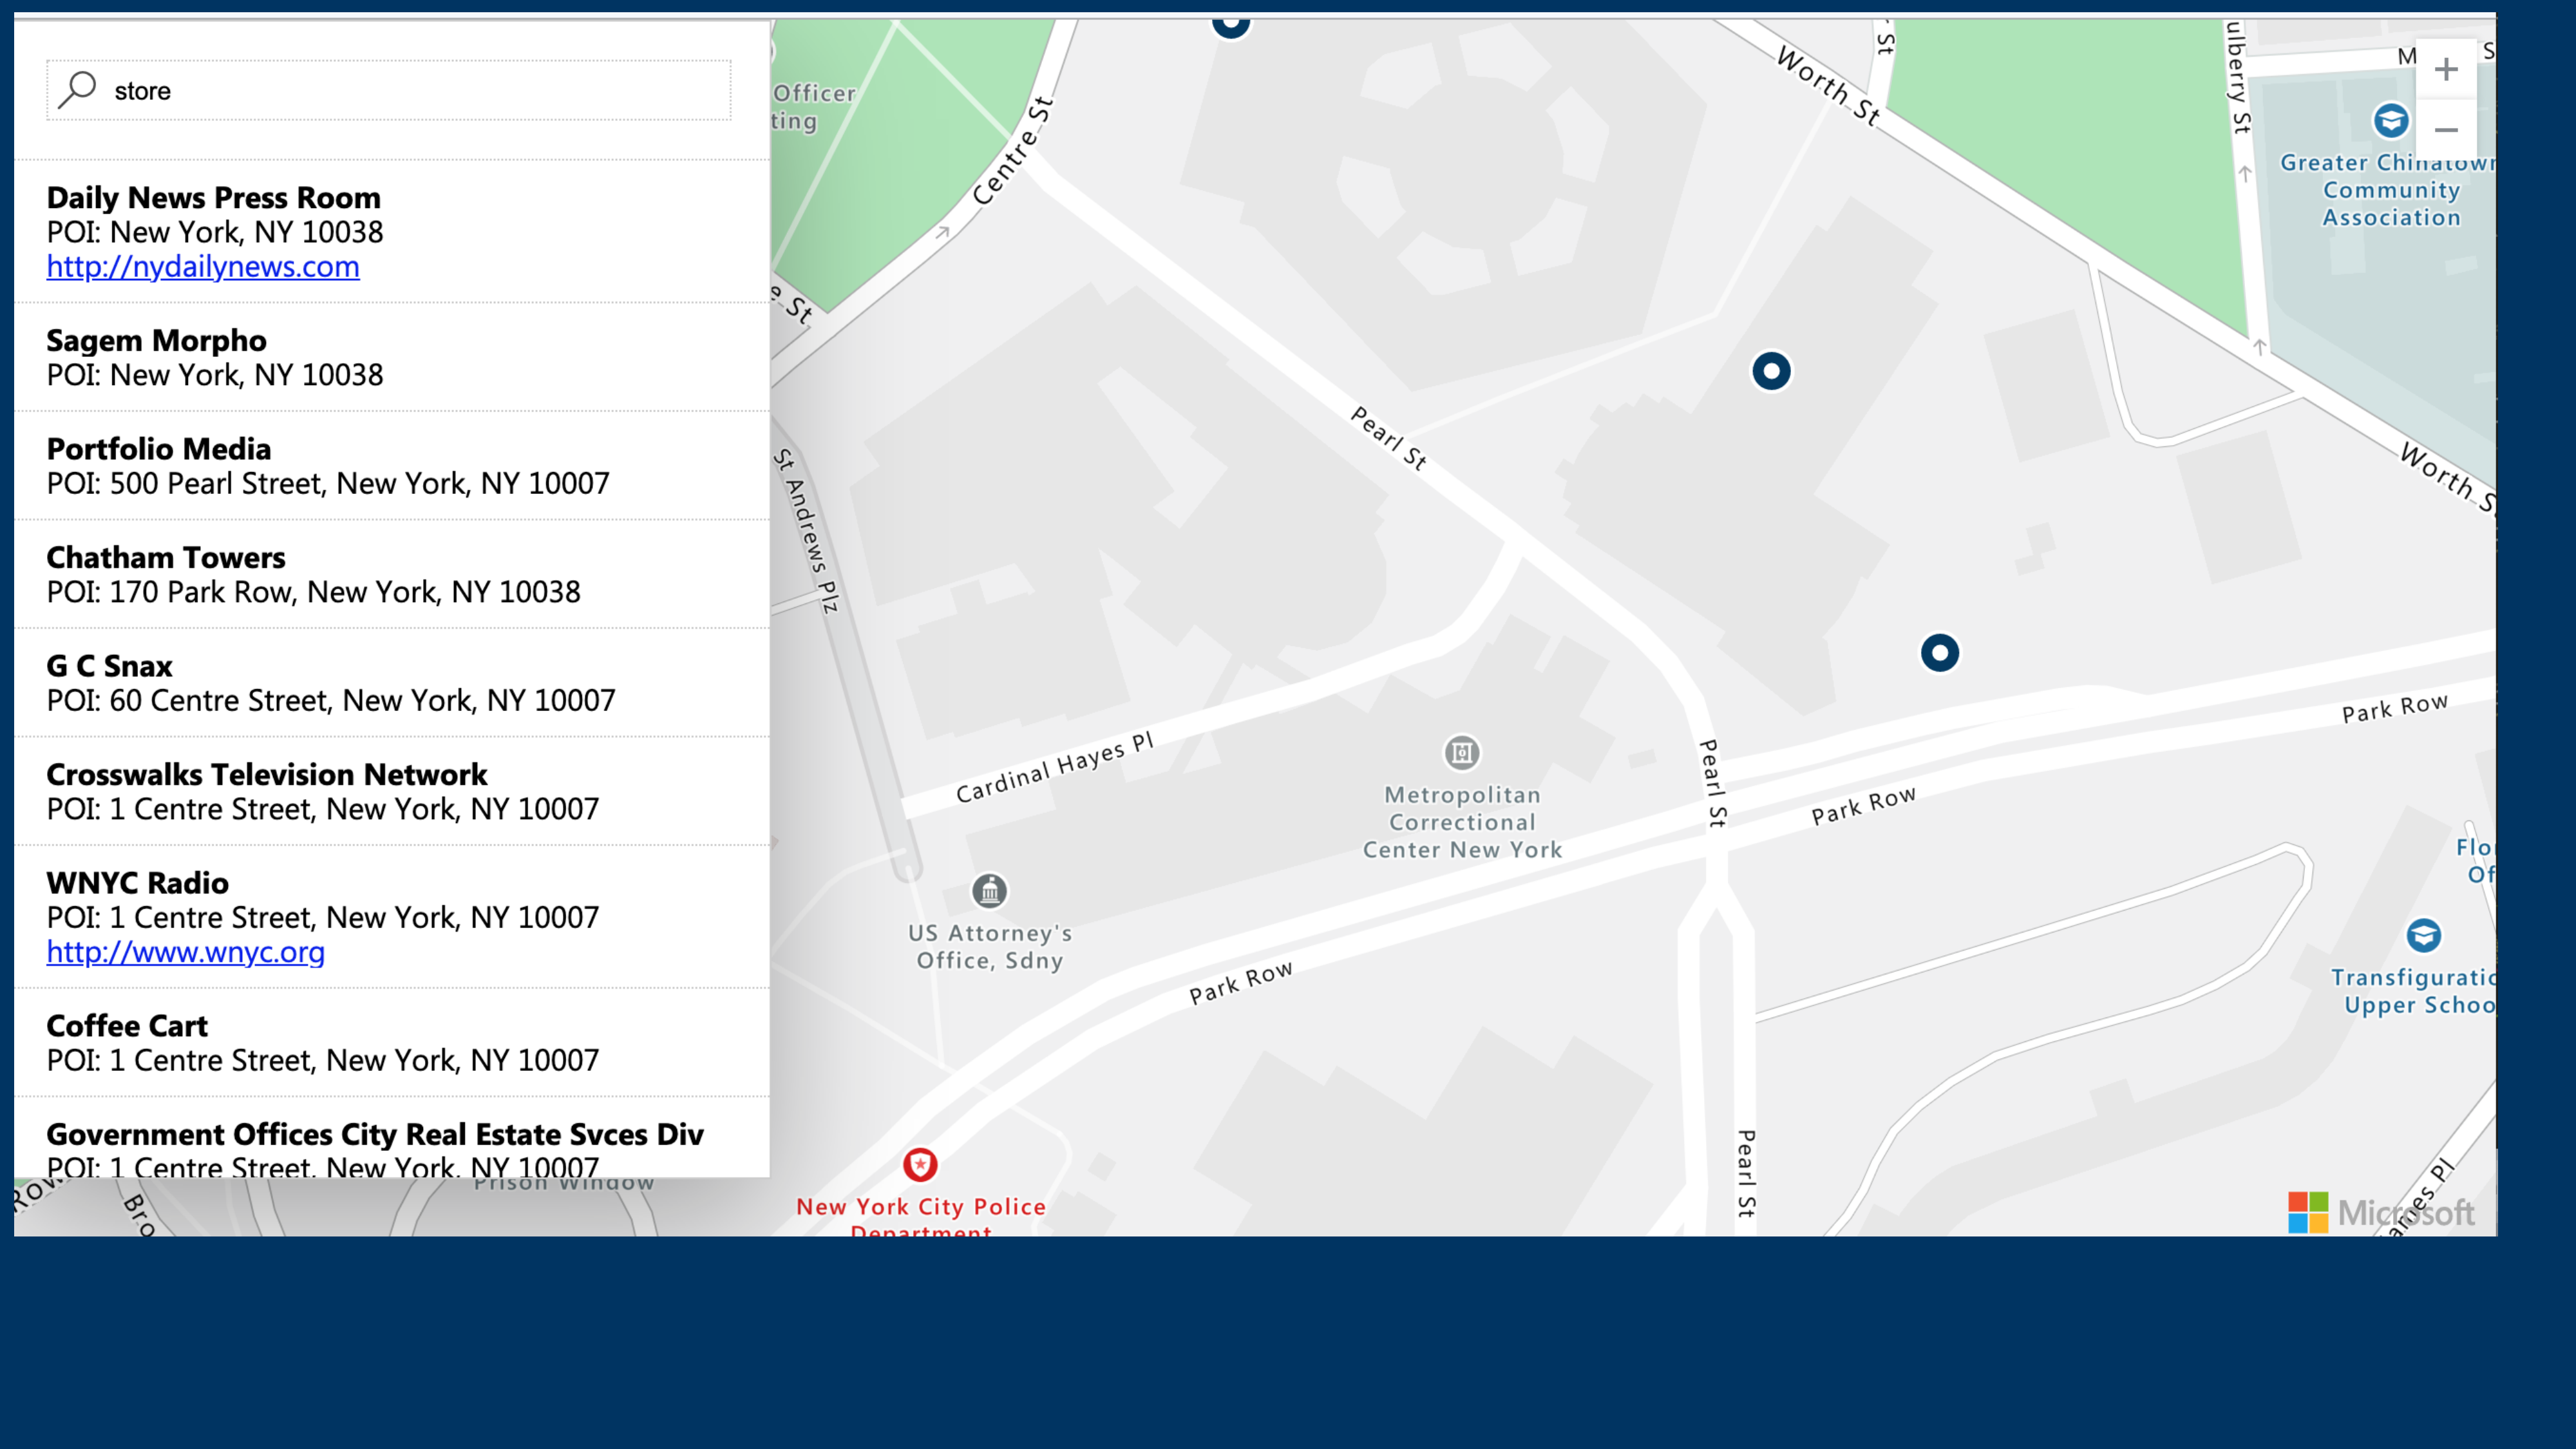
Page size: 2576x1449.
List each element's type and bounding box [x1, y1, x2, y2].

picture [14, 12, 2498, 1236]
